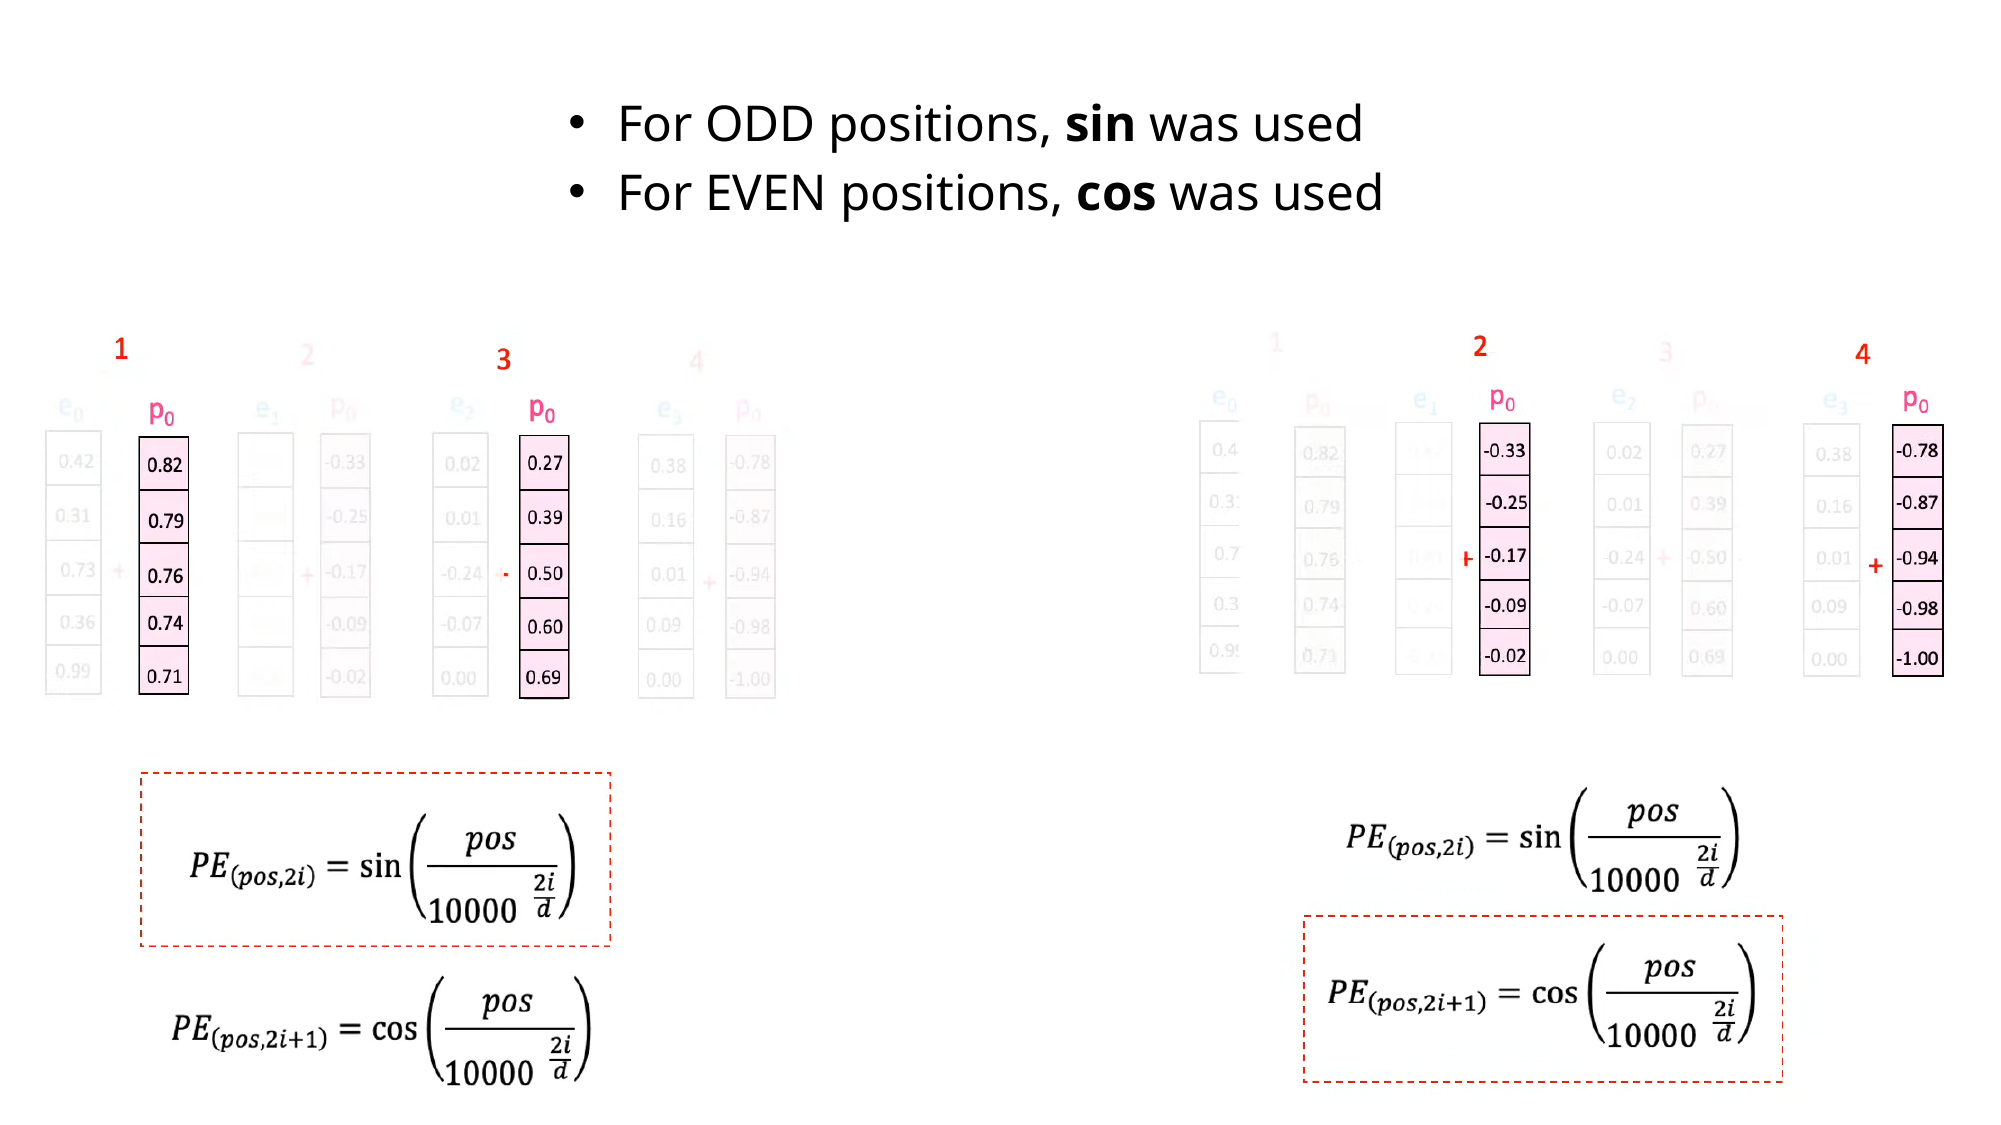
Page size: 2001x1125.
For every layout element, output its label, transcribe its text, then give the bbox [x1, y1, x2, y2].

list For ODD positions, sin was used For EVEN positions, cos was used [553, 84, 1419, 327]
picture [0, 294, 837, 1125]
picture [1134, 294, 2000, 1125]
